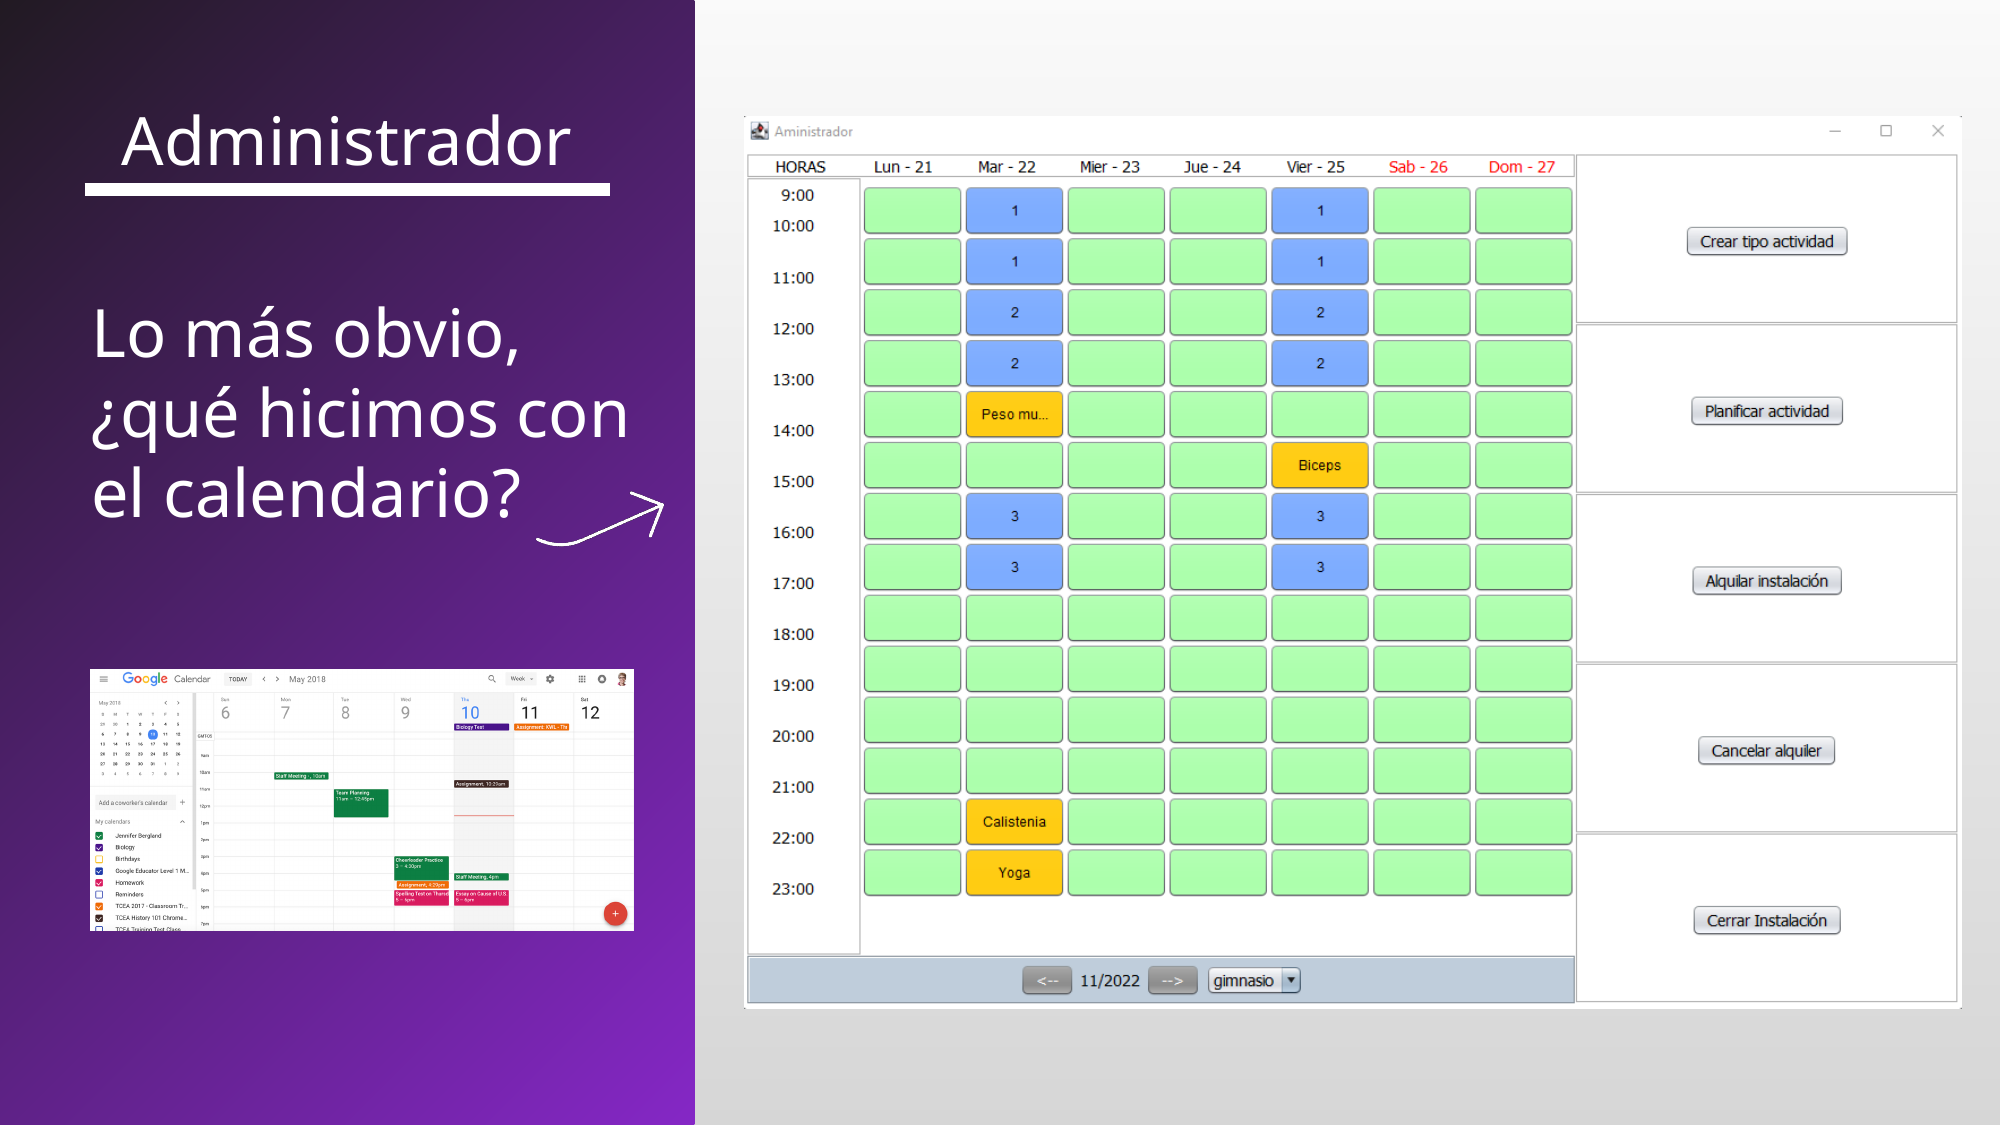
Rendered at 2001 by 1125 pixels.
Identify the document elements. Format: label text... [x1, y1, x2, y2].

text_box Administrador [84, 91, 610, 183]
picture [90, 669, 634, 931]
text_box [0, 0, 695, 1125]
text_box Lo más obvio, ¿qué hicimos con el calendario? [76, 283, 648, 538]
picture [503, 433, 701, 630]
picture [744, 116, 1962, 1009]
